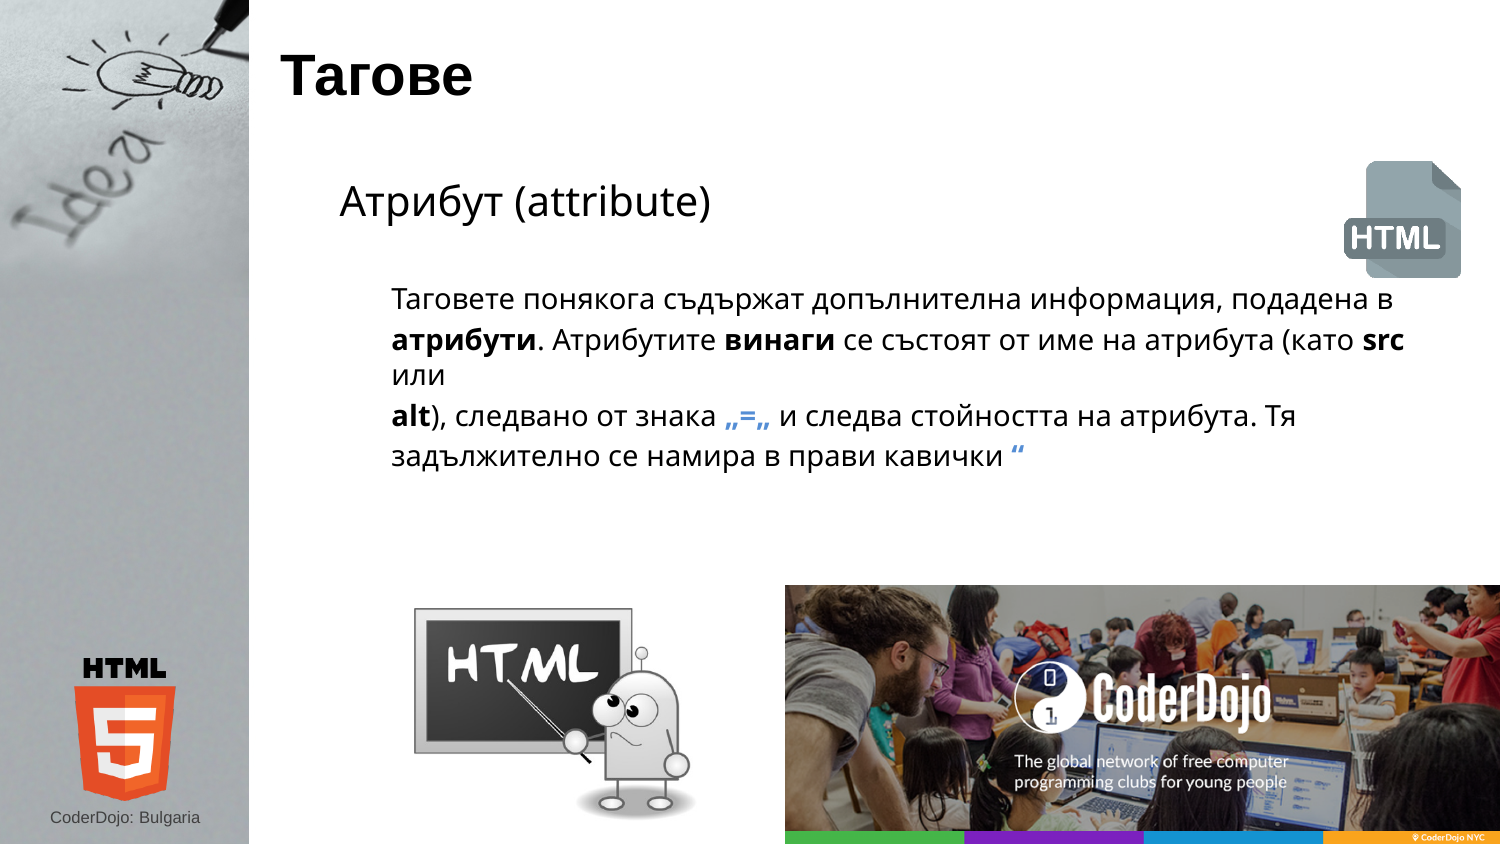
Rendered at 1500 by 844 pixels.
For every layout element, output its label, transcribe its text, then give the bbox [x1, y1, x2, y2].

text_box CoderDojo: Bulgaria [35, 799, 780, 835]
list Таговете понякога съдържат допълнителна информация, подадена в атрибути. Атрибутите винаги се състоят от име на атрибута (като src или alt), следвано от знака „=„ и следва стойността на атрибута. Тя задължително се намира в прави кавички “ [326, 273, 1461, 765]
title Тагове [265, 0, 1500, 146]
picture [0, 0, 1500, 844]
list Атрибут (attribute) [324, 161, 1343, 238]
